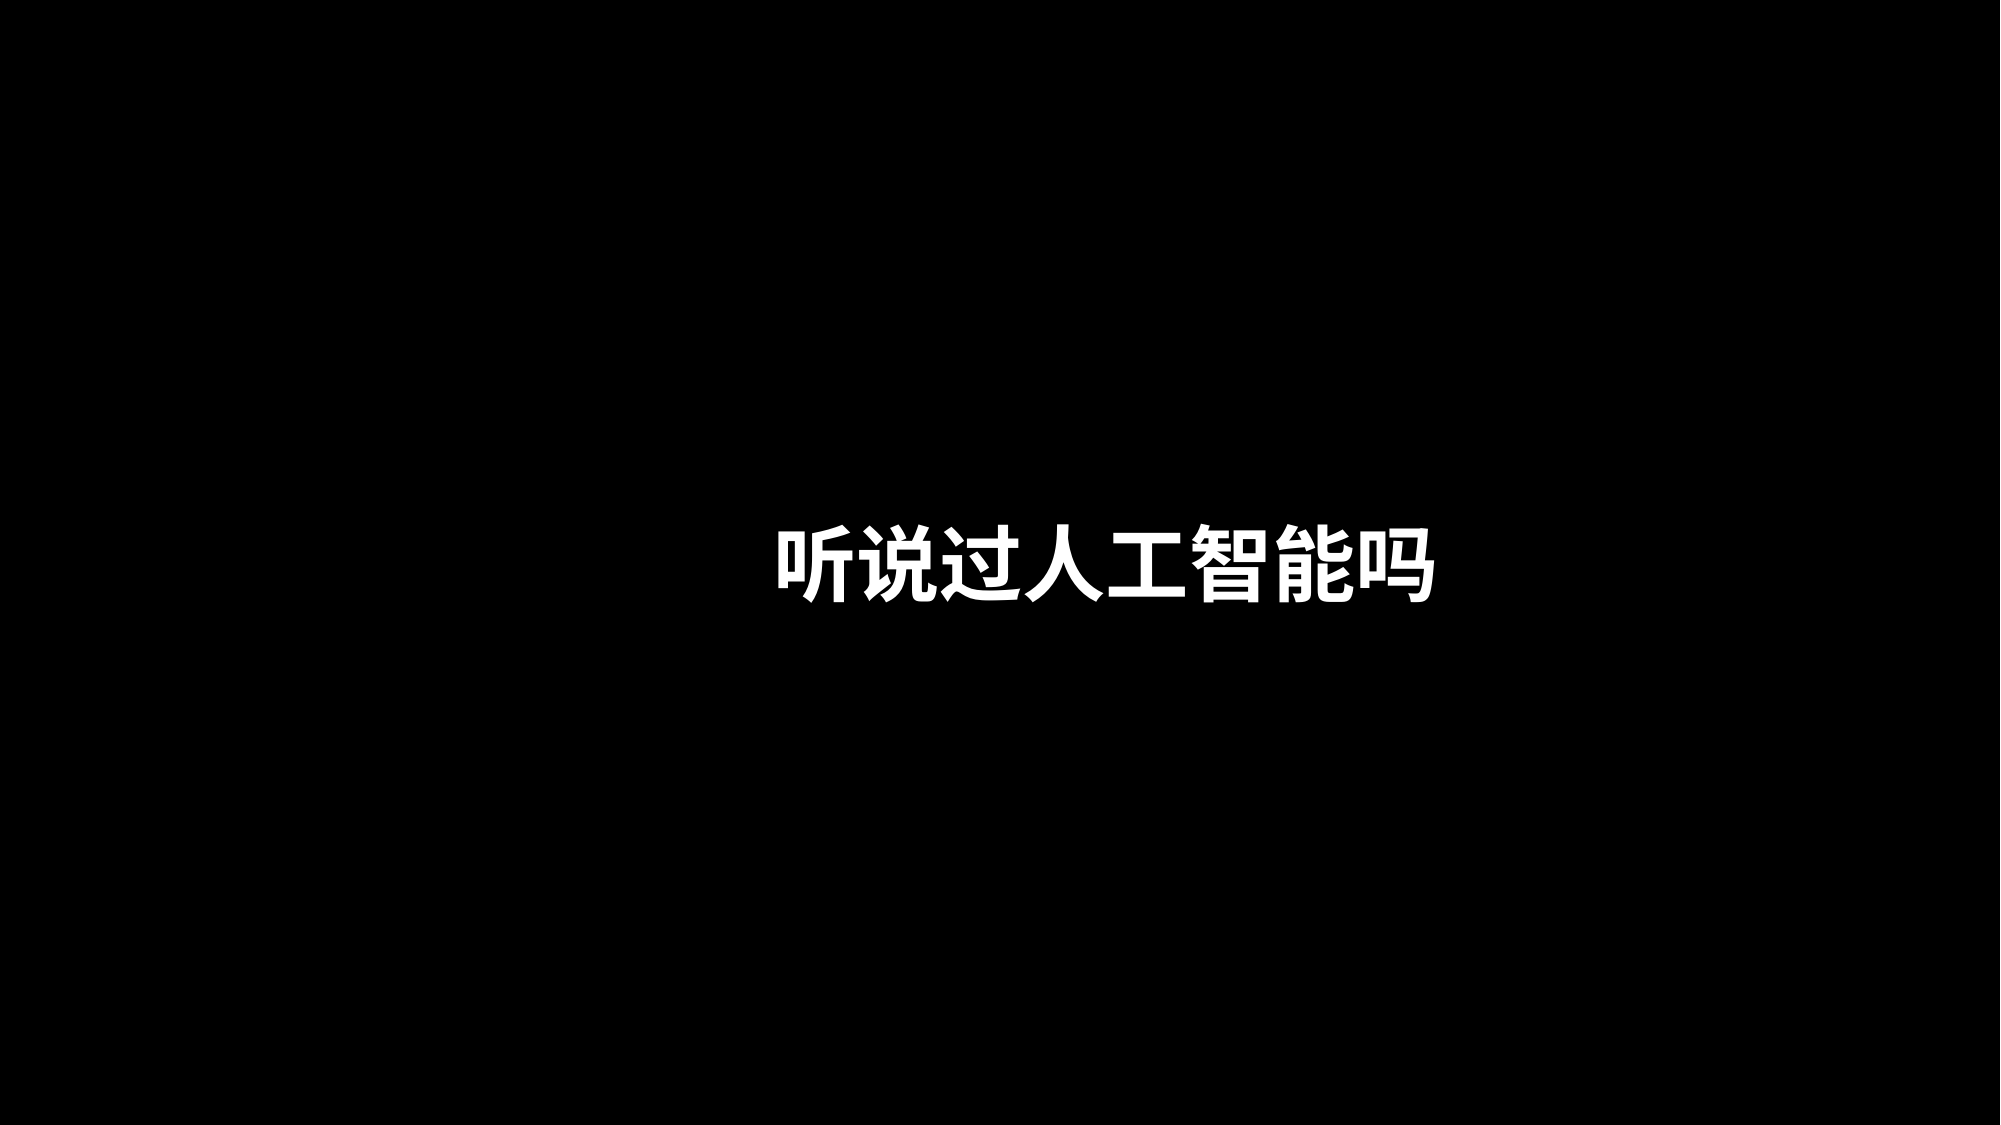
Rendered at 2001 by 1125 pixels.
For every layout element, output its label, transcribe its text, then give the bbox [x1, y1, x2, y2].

text_box 听说过人工智能吗 [758, 504, 1477, 620]
